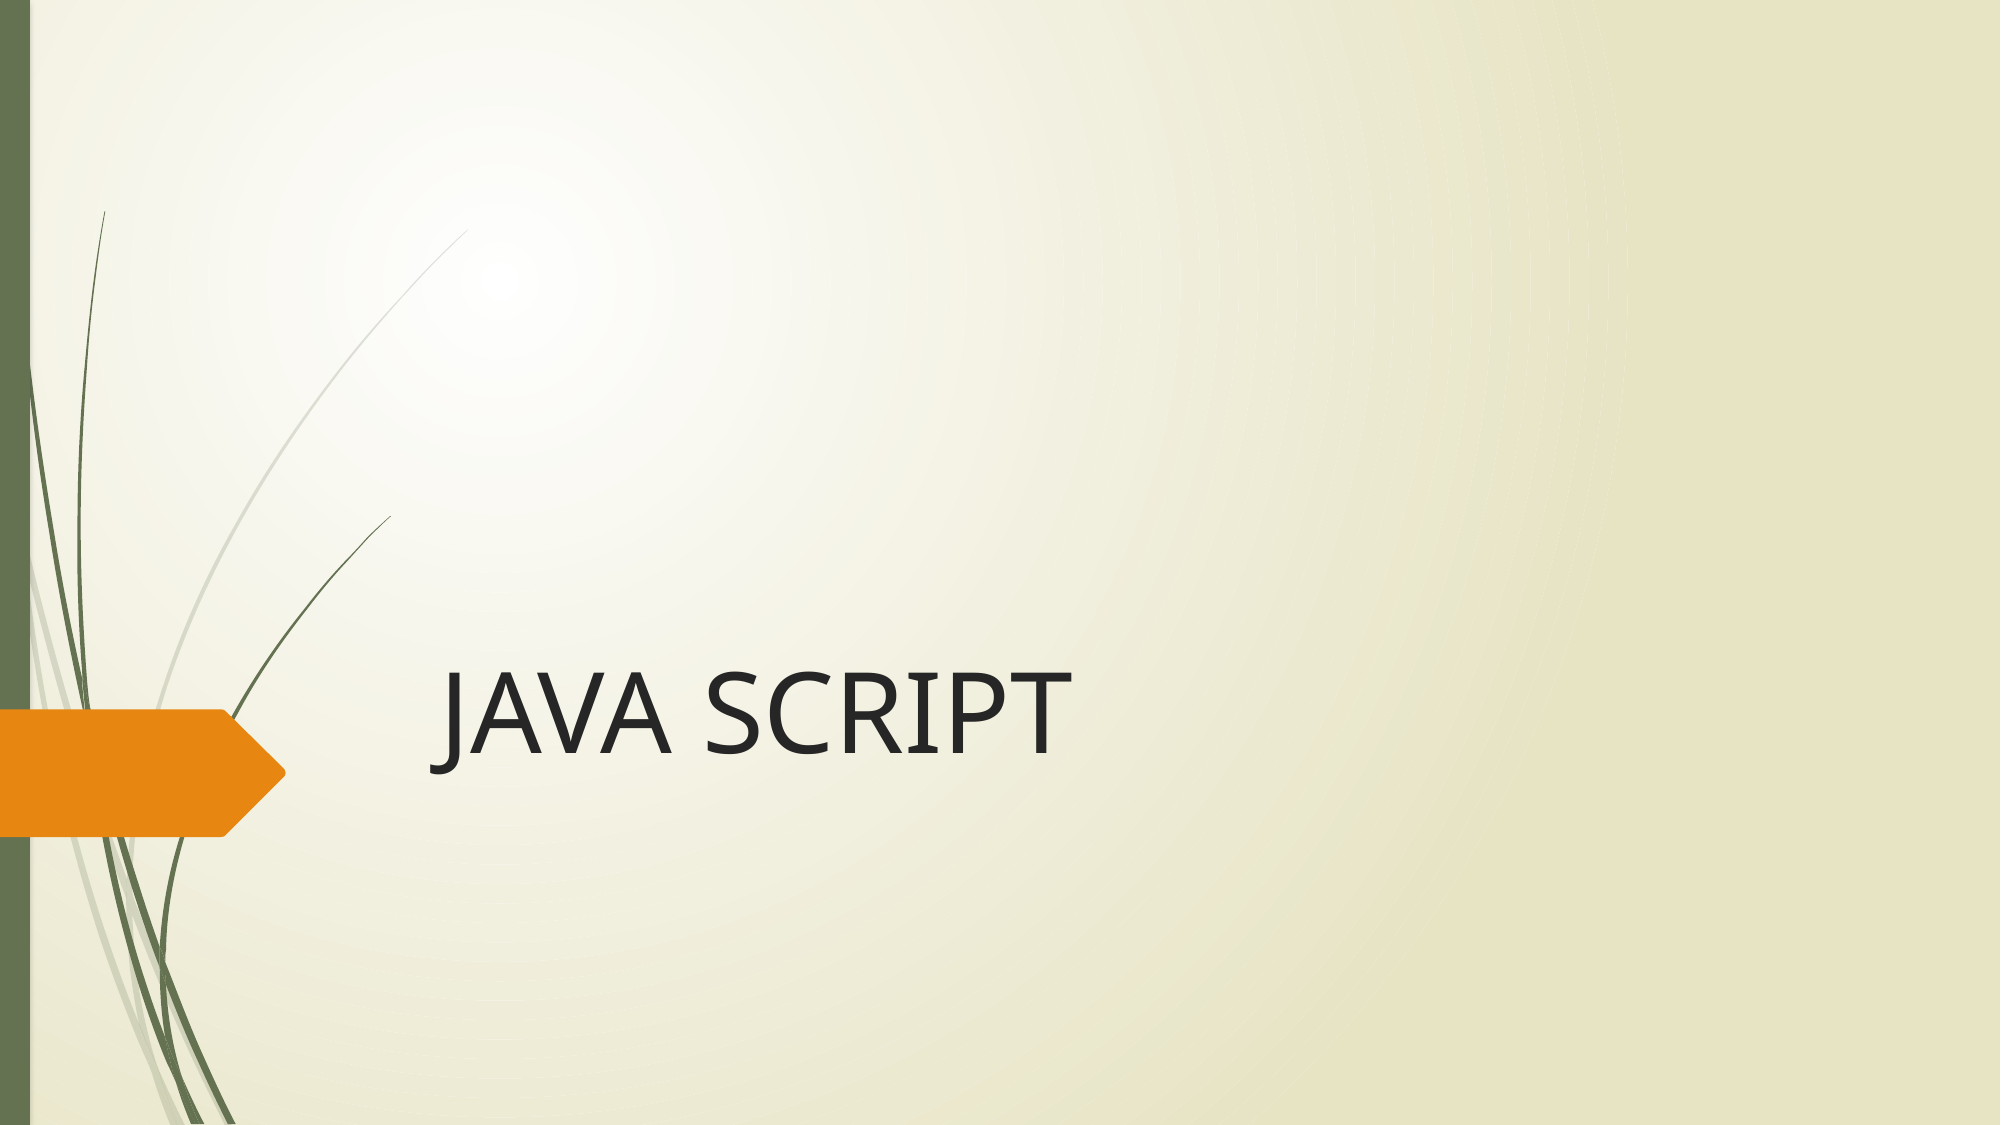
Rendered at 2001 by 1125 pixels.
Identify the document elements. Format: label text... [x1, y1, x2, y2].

title JAVA SCRIPT [424, 412, 1888, 784]
